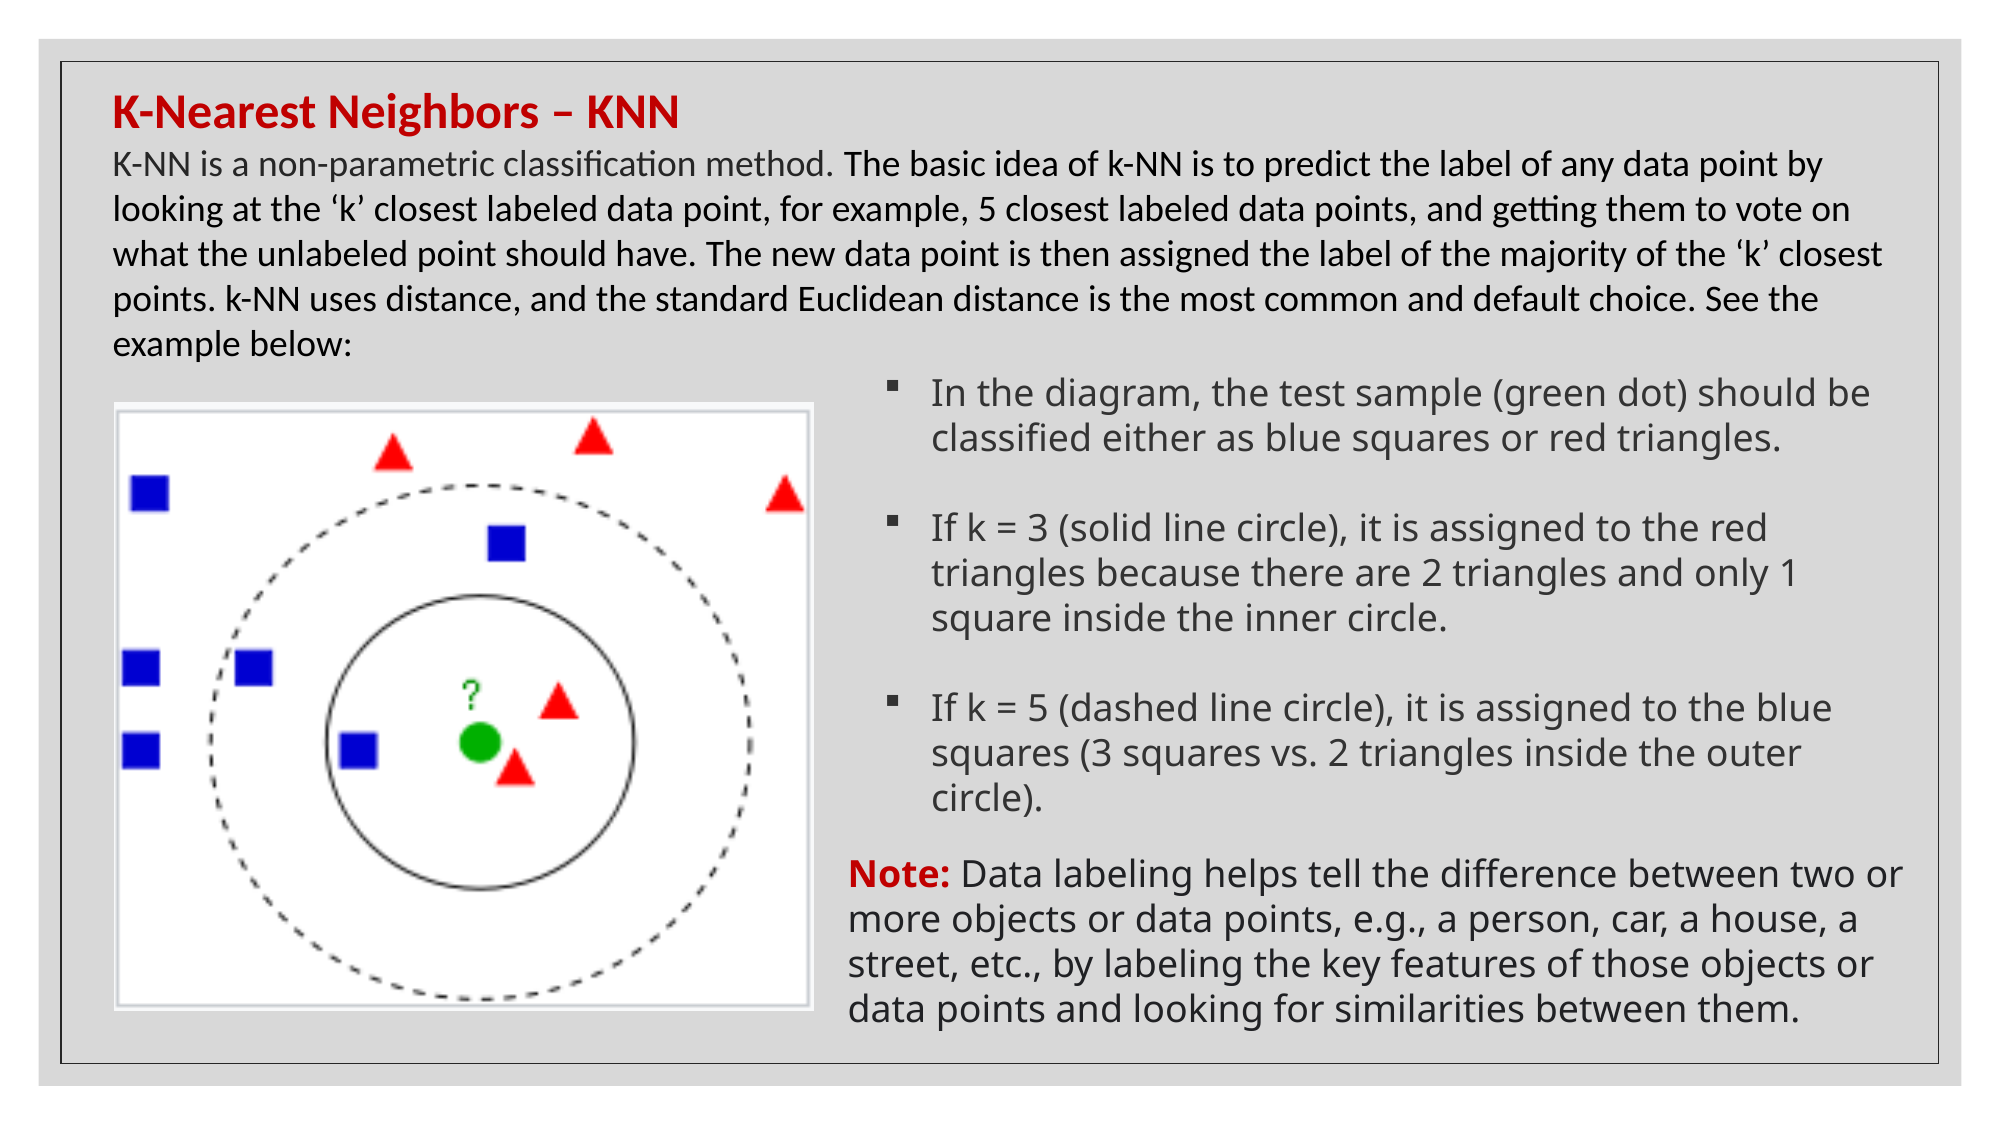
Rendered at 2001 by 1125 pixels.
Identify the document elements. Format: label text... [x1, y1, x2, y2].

text_box K-Nearest Neighbors – KNN K-NN is a non-parametric classification method. The basic idea of k-NN is to predict the label of any data point by looking at the ‘k’ closest labeled data point, for example, 5 closest labeled data points, and getting them to vote on what the unlabeled point should have. The new data point is then assigned the label of the majority of the ‘k’ closest points. k-NN uses distance, and the standard Euclidean distance is the most common and default choice. See the example below: [97, 71, 1902, 372]
picture [114, 402, 814, 1011]
text_box In the diagram, the test sample (green dot) should be classified either as blue squares or red triangles. If k = 3 (solid line circle), it is assigned to the red triangles because there are 2 triangles and only 1 square inside the inner circle. If k = 5 (dashed line circle), it is assigned to the blue squares (3 squares vs. 2 triangles inside the outer circle). [869, 361, 1926, 826]
text_box Note: Data labeling helps tell the difference between two or more objects or data points, e.g., a person, car, a house, a street, etc., by labeling the key features of those objects or data points and looking for similarities between them. [832, 843, 1945, 1038]
